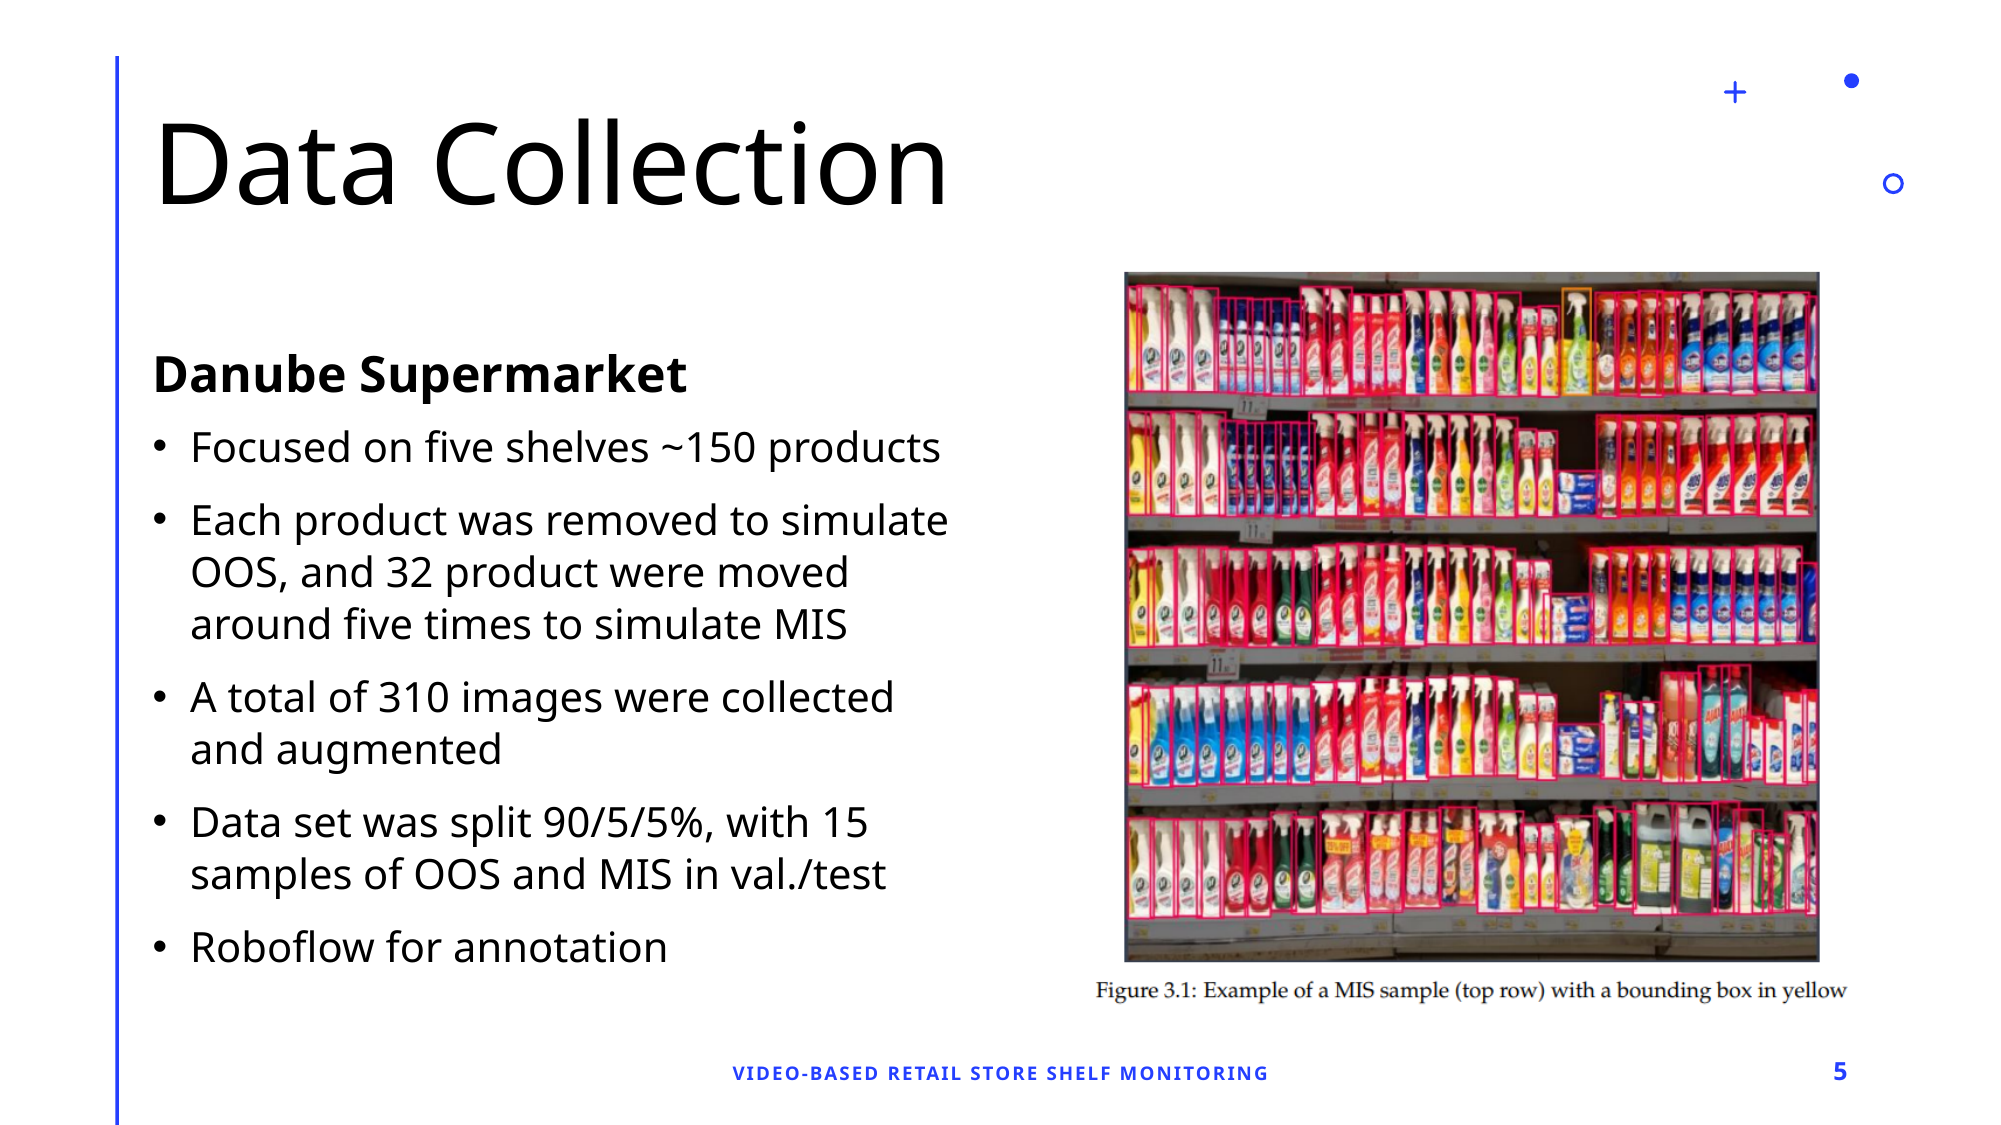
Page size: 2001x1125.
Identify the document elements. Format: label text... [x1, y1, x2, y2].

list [1080, 258, 1863, 1016]
footer Video-based Retail Store Shelf Monitoring [662, 1042, 1338, 1103]
list Danube Supermarket [137, 275, 984, 410]
list Focused on five shelves ~150 products Each product was removed to simulate OOS, and 32 product were moved around five times to simulate MIS A total of 310 images were collected and augmented Data set was split 90/5/5%, with 15 samples of OOS and MIS in val./test Roboflow for annotation [137, 410, 984, 1016]
slide_number 5 [1412, 1042, 1863, 1103]
title Data Collection [137, 59, 1863, 278]
